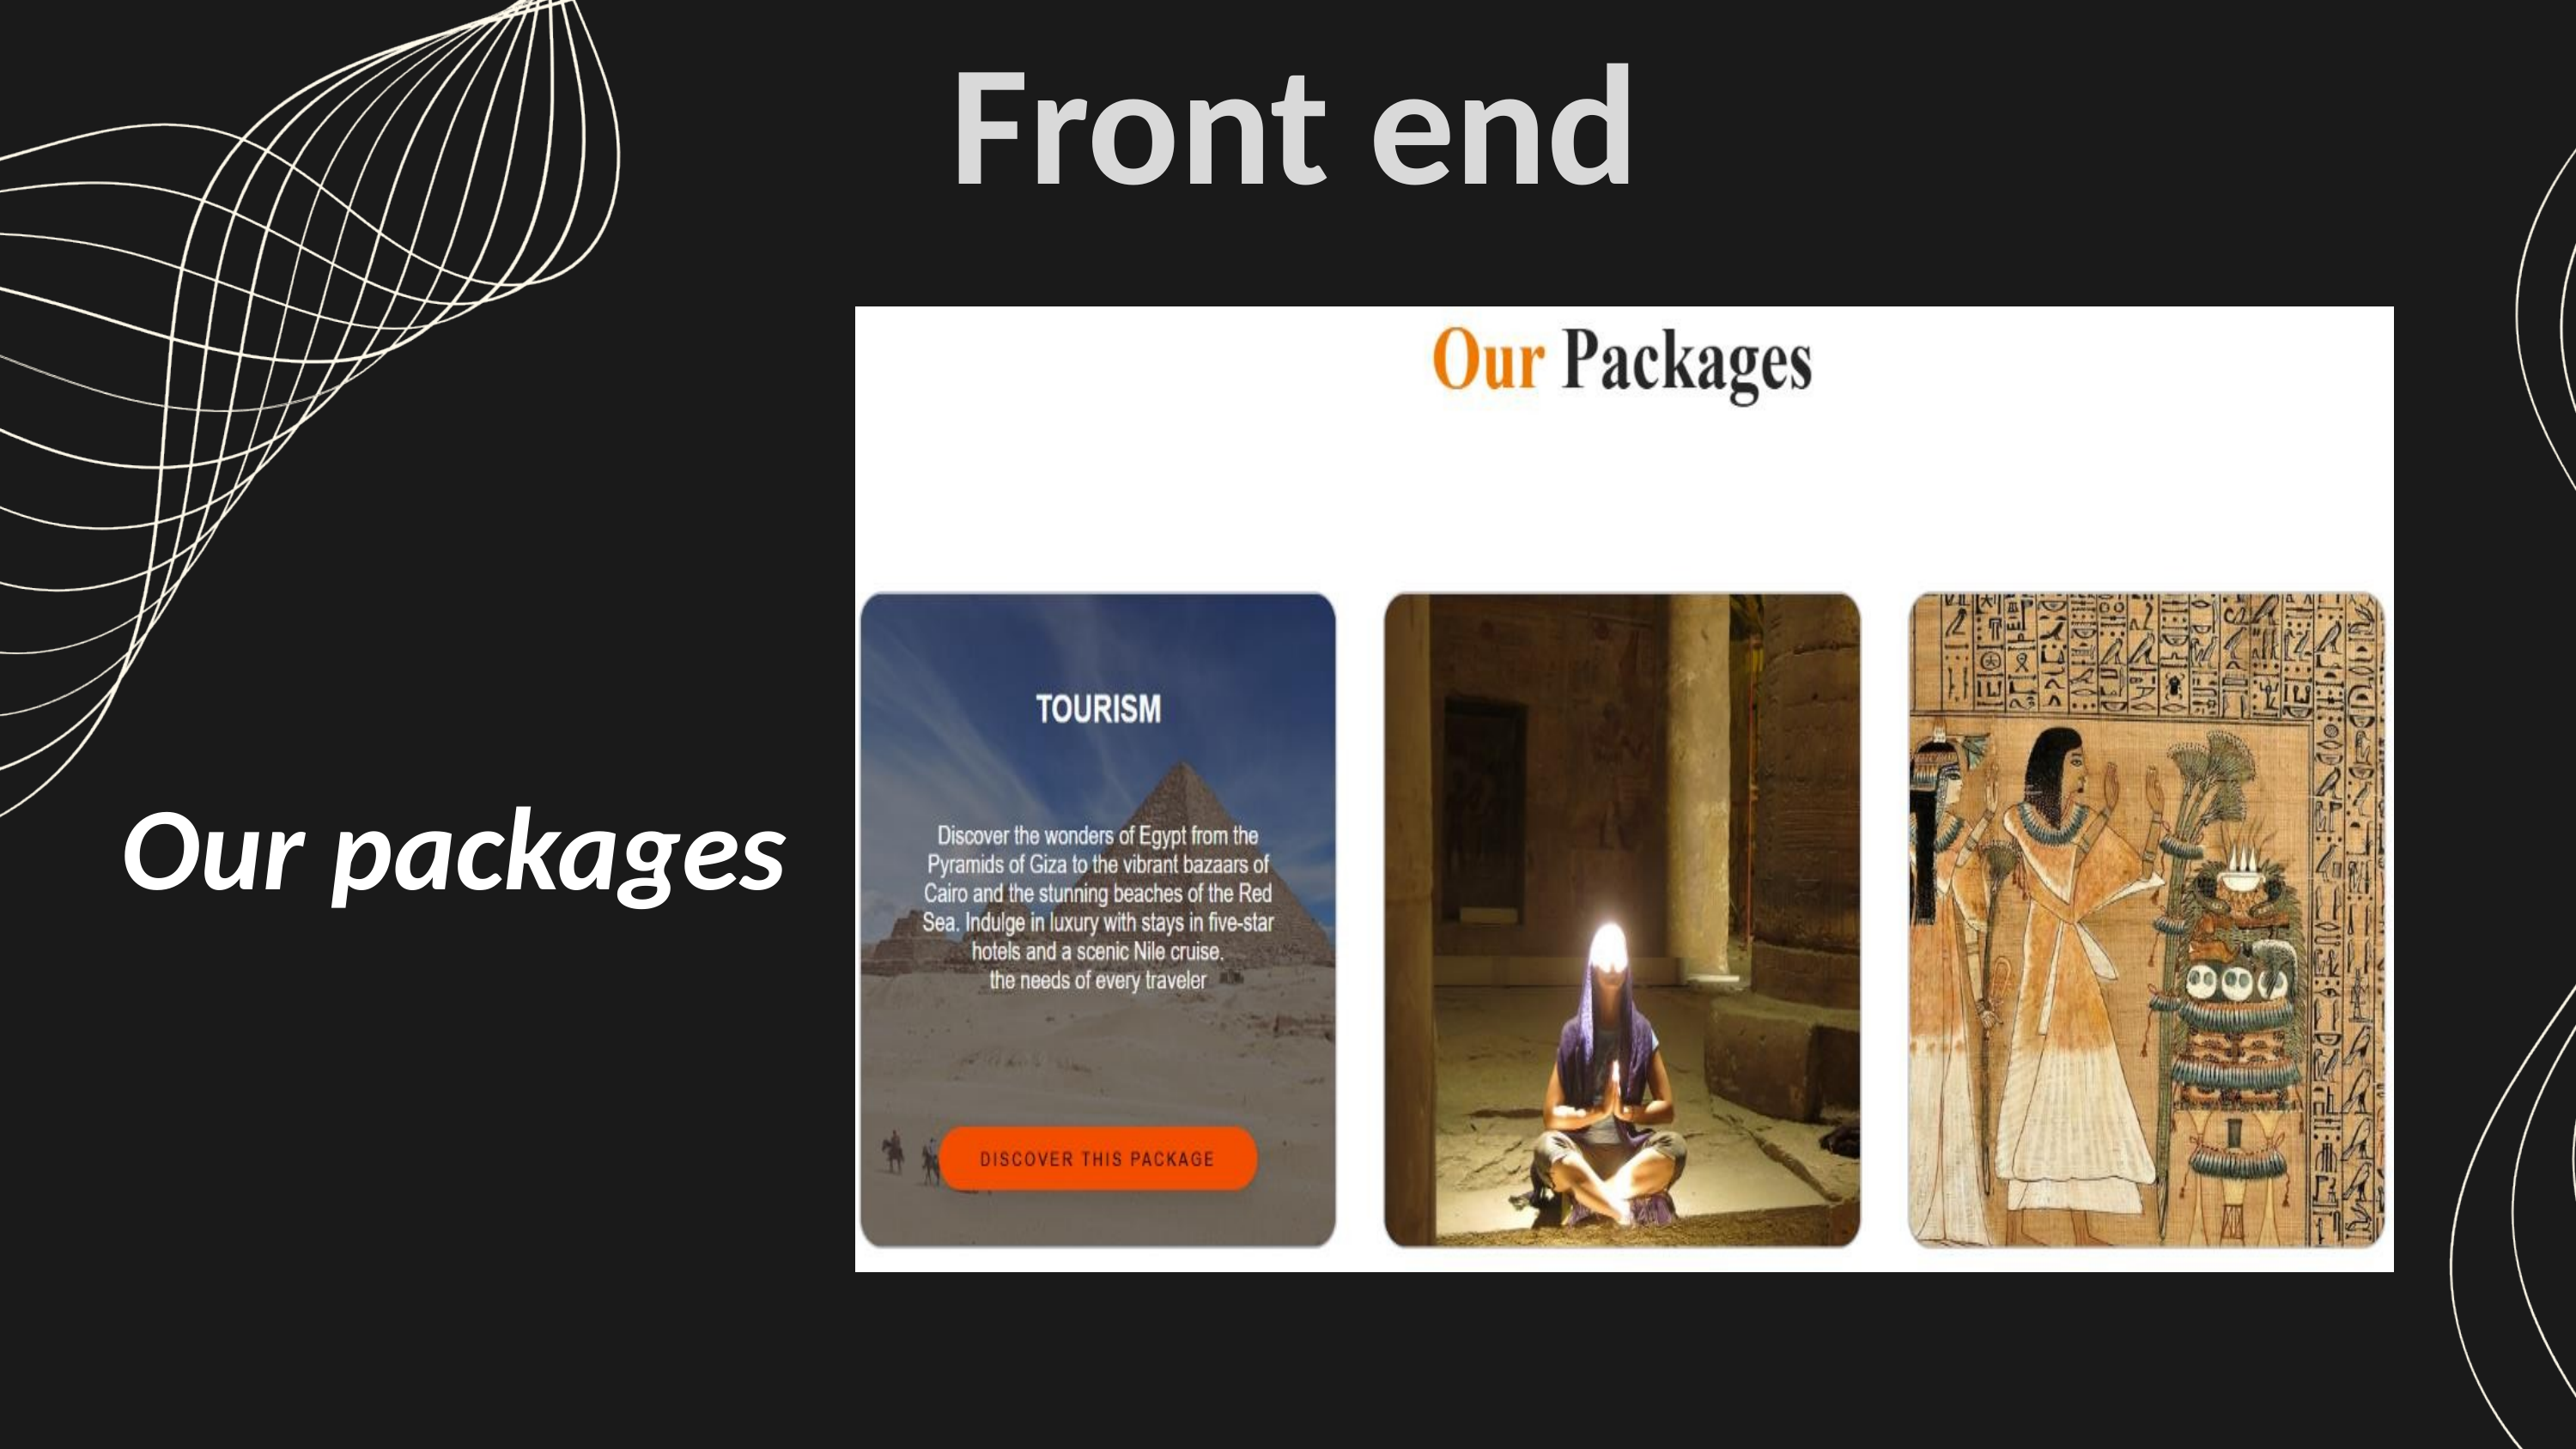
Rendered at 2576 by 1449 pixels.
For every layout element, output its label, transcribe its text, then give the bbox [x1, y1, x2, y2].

text_box Our packages [108, 765, 800, 920]
text_box [2445, 0, 2576, 1449]
text_box Front end [937, 6, 1653, 225]
text_box [0, 0, 1081, 844]
picture [854, 306, 2394, 1272]
